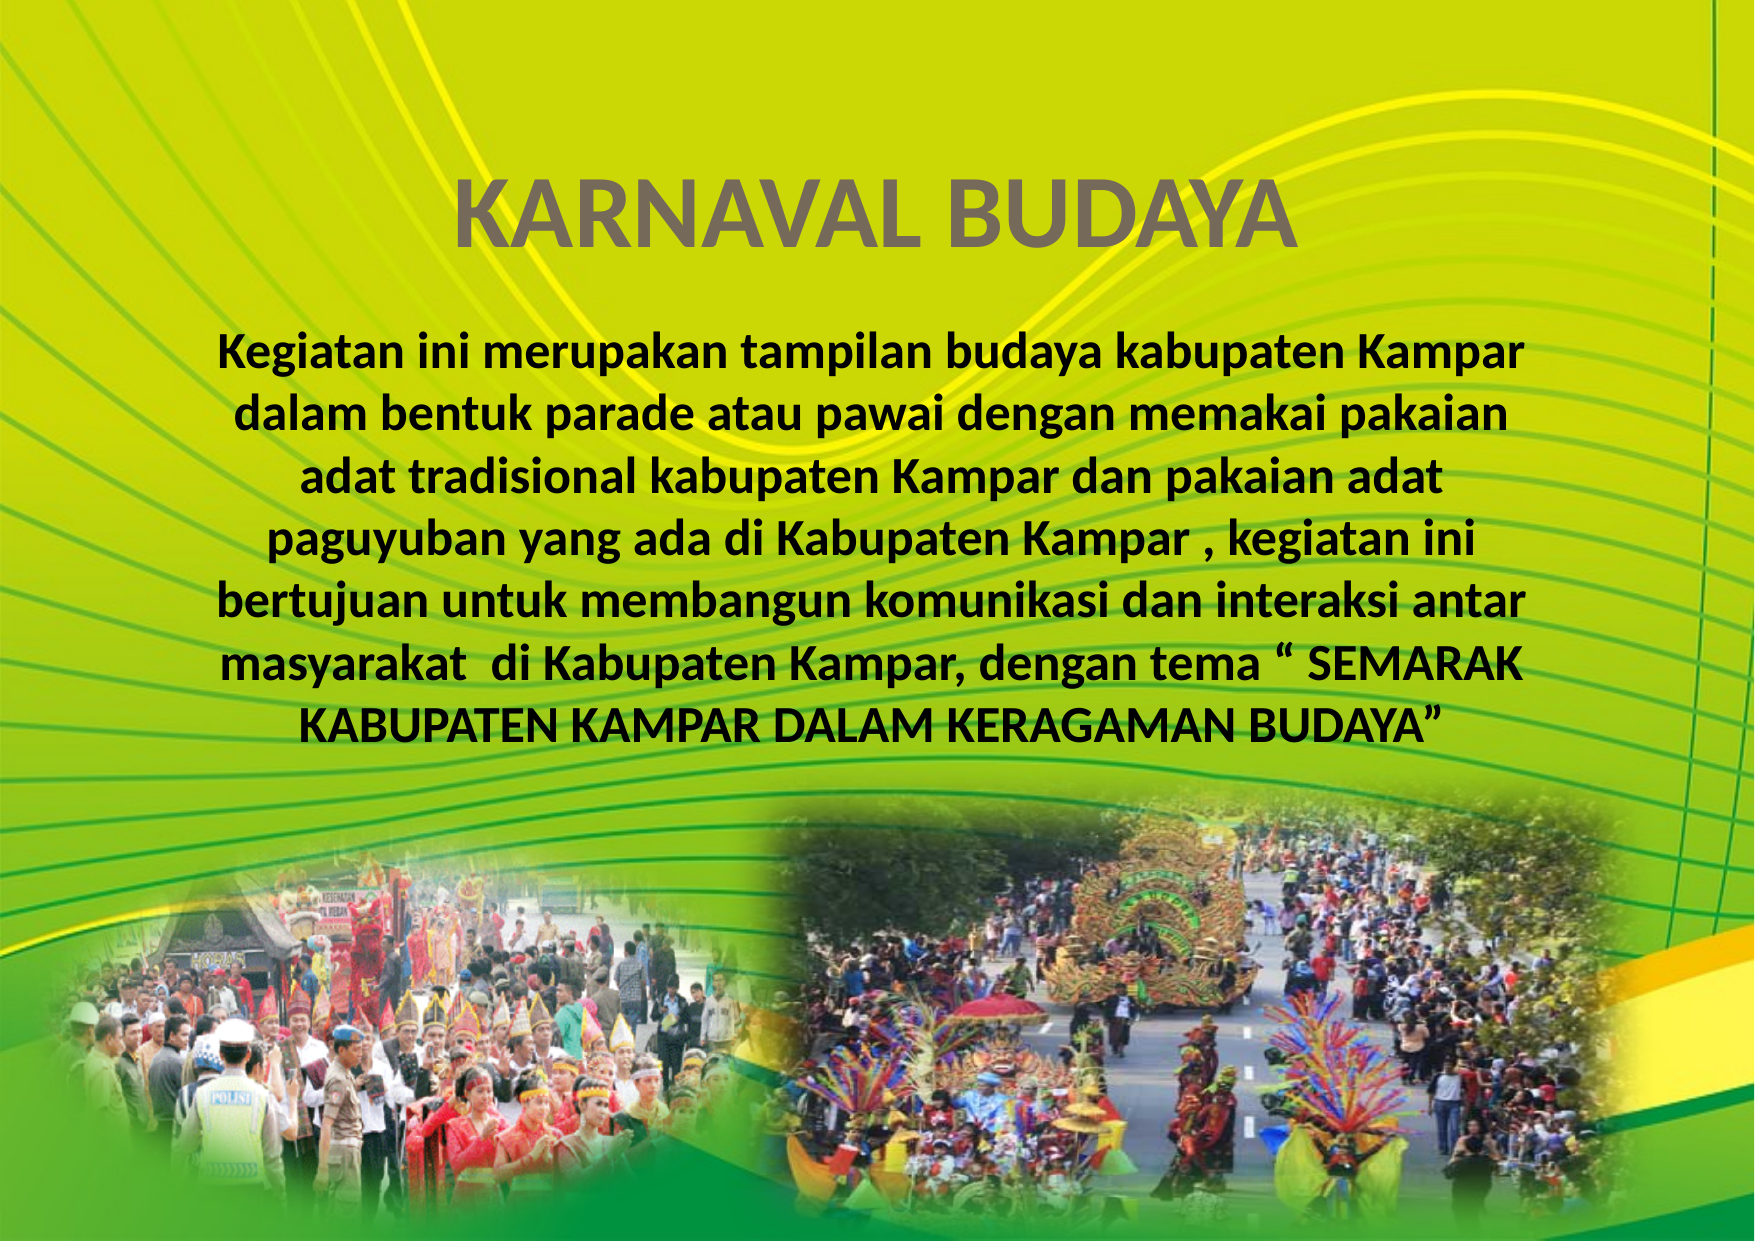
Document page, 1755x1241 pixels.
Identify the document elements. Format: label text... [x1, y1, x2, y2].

title KARNAVAL BUDAYA [131, 73, 1623, 339]
picture [0, 0, 1755, 1241]
subtitle Kegiatan ini merupakan tampilan budaya kabupaten Kampar dalam bentuk parade atau pawai dengan memakai pakaian adat tradisional kabupaten Kampar dan pakaian adat paguyuban yang ada di Kabupaten Kampar , kegiatan ini bertujuan untuk membangun komunikasi dan interaksi antar masyarakat di Kabupaten Kampar, dengan tema “ SEMARAK KABUPATEN KAMPAR DALAM KERAGAMAN BUDAYA” [186, 307, 1558, 800]
